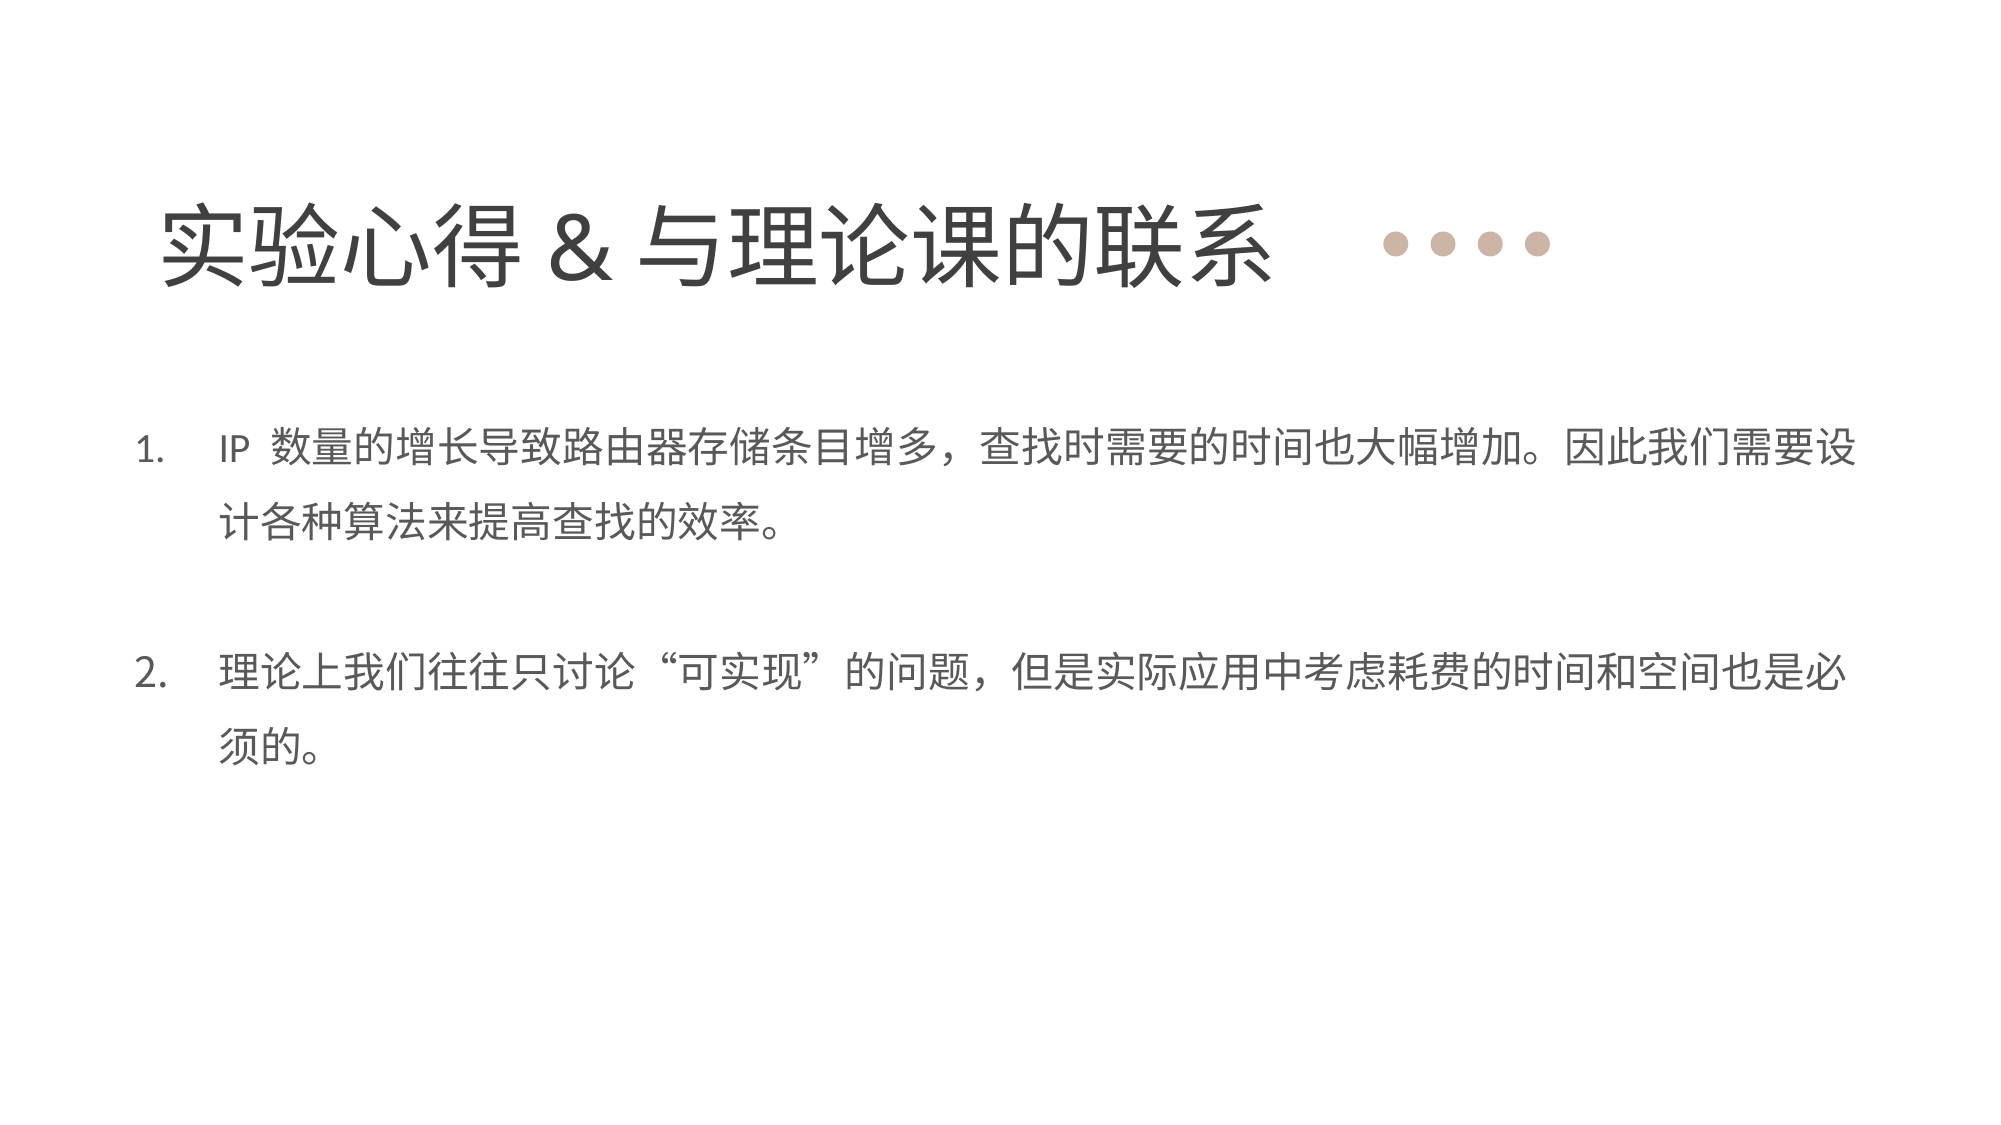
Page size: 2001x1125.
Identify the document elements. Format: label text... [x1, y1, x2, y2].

text_box 实验心得&与理论课的联系 [123, 179, 1362, 309]
text_box IP 数量的增长导致路由器存储条目增多，查找时需要的时间也大幅增加。因此我们需要设计各种算法来提高查找的效率。 理论上我们往往只讨论“可实现”的问题，但是实际应用中考虑耗费的时间和空间也是必须的。 [119, 388, 1881, 779]
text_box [1383, 231, 1550, 257]
